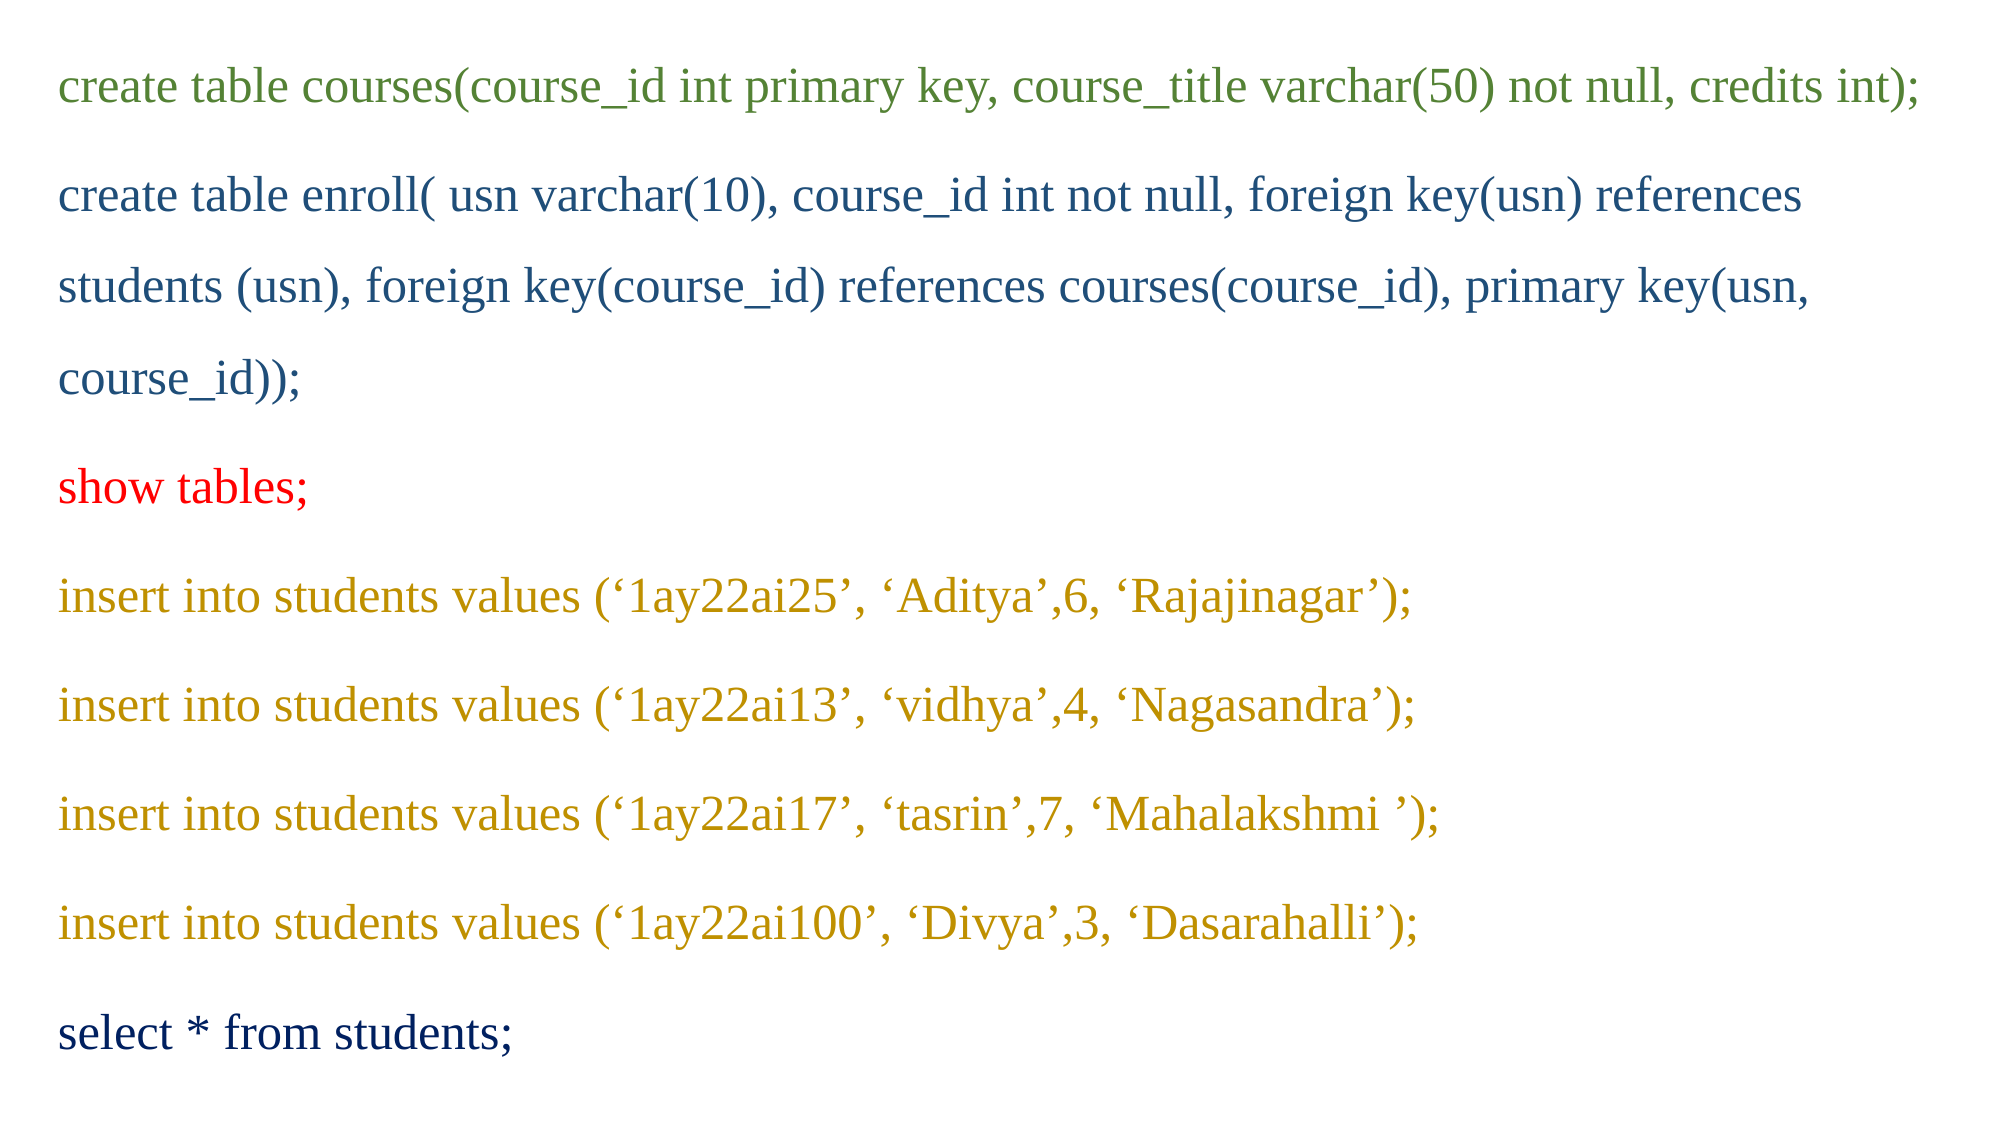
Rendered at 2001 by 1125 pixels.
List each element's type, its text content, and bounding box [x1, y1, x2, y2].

list create table courses(course_id int primary key, course_title varchar(50) not null, credits int); create table enroll( usn varchar(10), course_id int not null, foreign key(usn) references students (usn), foreign key(course_id) references courses(course_id), primary key(usn, course_id)); show tables; insert into students values (‘1ay22ai25’, ‘Aditya’,6, ‘Rajajinagar’); insert into students values (‘1ay22ai13’, ‘vidhya’,4, ‘Nagasandra’); insert into students values (‘1ay22ai17’, ‘tasrin’,7, ‘Mahalakshmi ’); insert into students values (‘1ay22ai100’, ‘Divya’,3, ‘Dasarahalli’); select * from students; [42, 14, 1947, 1113]
